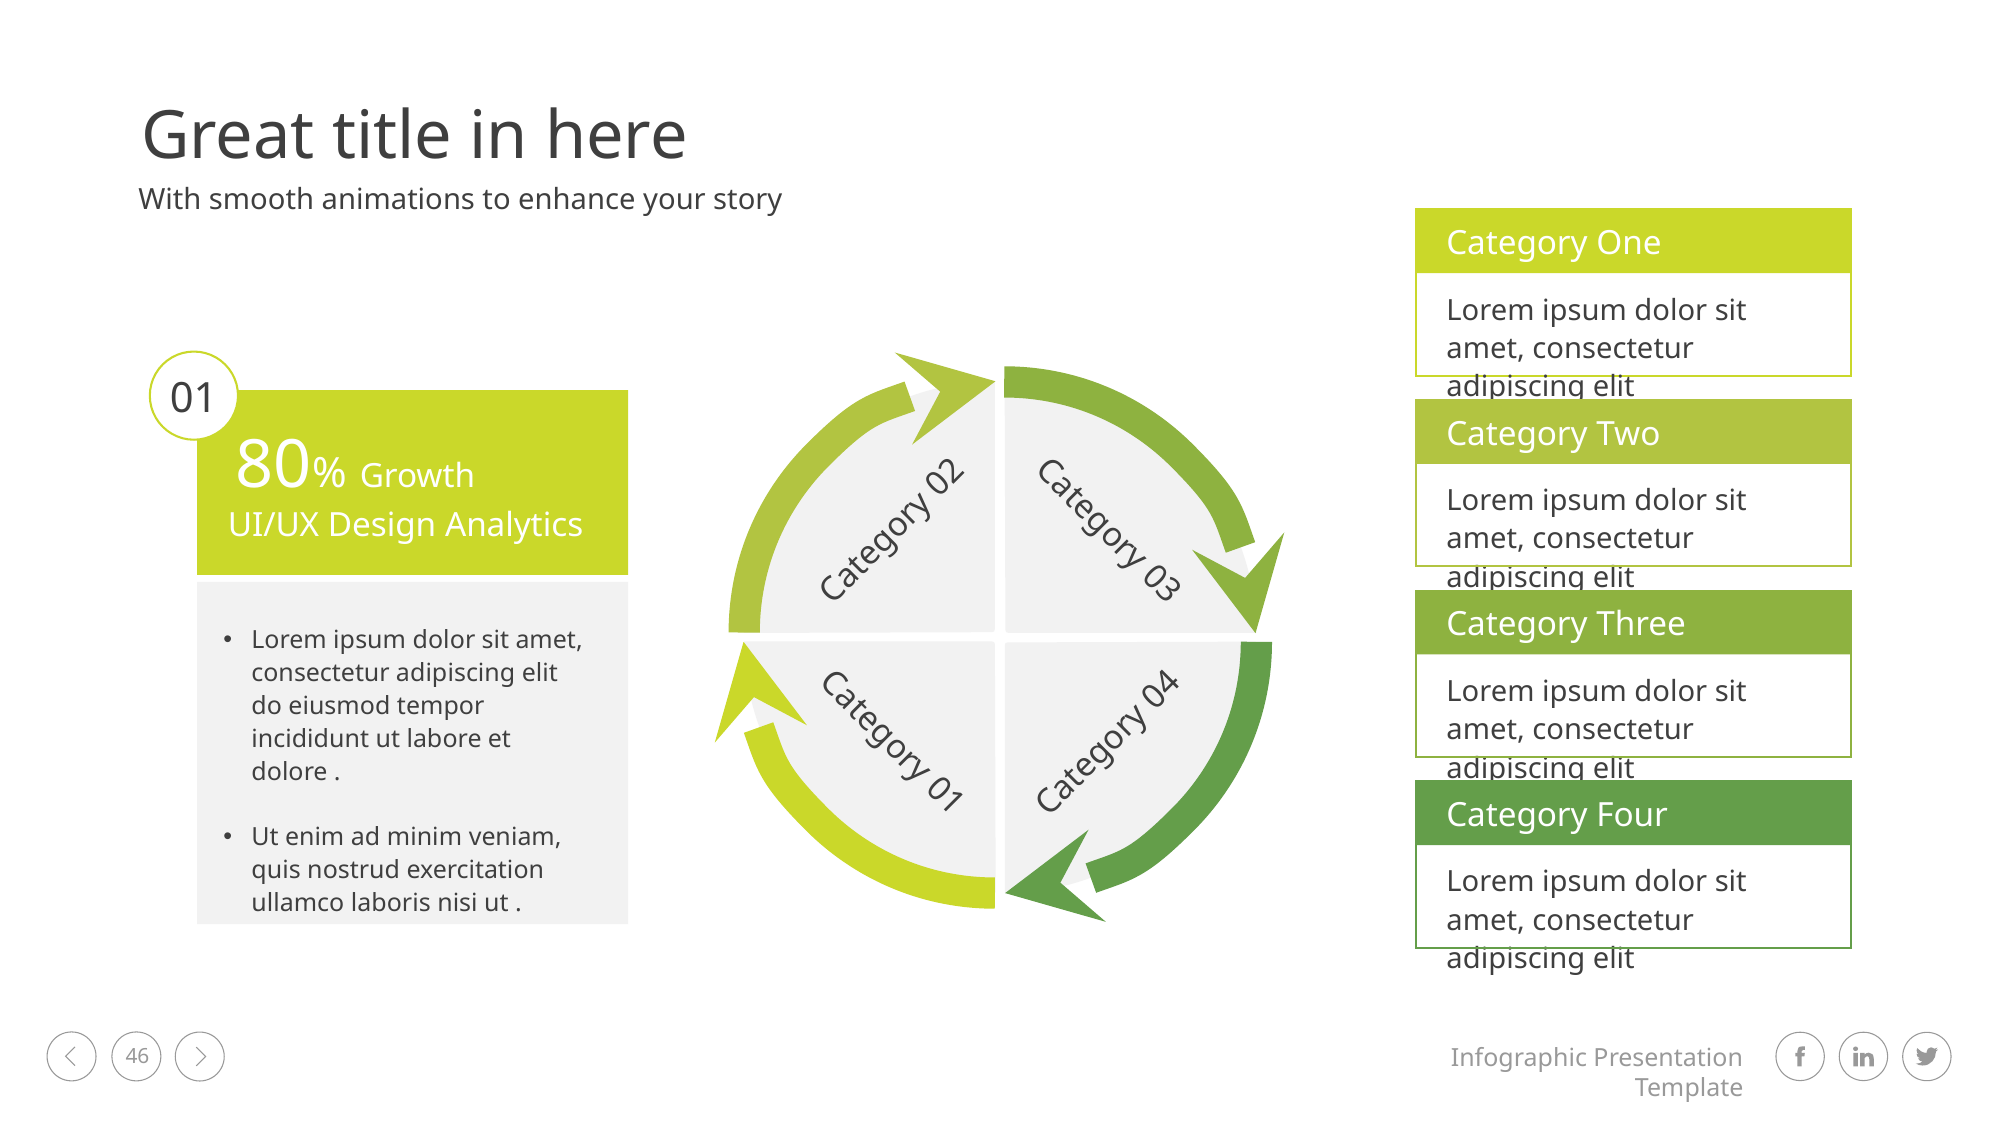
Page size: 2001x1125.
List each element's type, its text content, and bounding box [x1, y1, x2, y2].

text_box [196, 389, 629, 576]
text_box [1416, 209, 1852, 948]
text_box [222, 413, 590, 552]
text_box 01 [149, 351, 239, 441]
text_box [743, 381, 1257, 894]
slide_number 46 [88, 1026, 187, 1087]
text_box Lorem ipsum dolor sit amet, consectetur adipiscing elit do eiusmod tempor incididunt ut labore et dolore . Ut enim ad minim veniam, quis nostrud exercitation ullamco laboris nisi ut . [208, 613, 600, 924]
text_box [135, 84, 786, 224]
text_box [196, 581, 629, 925]
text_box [749, 389, 1250, 886]
